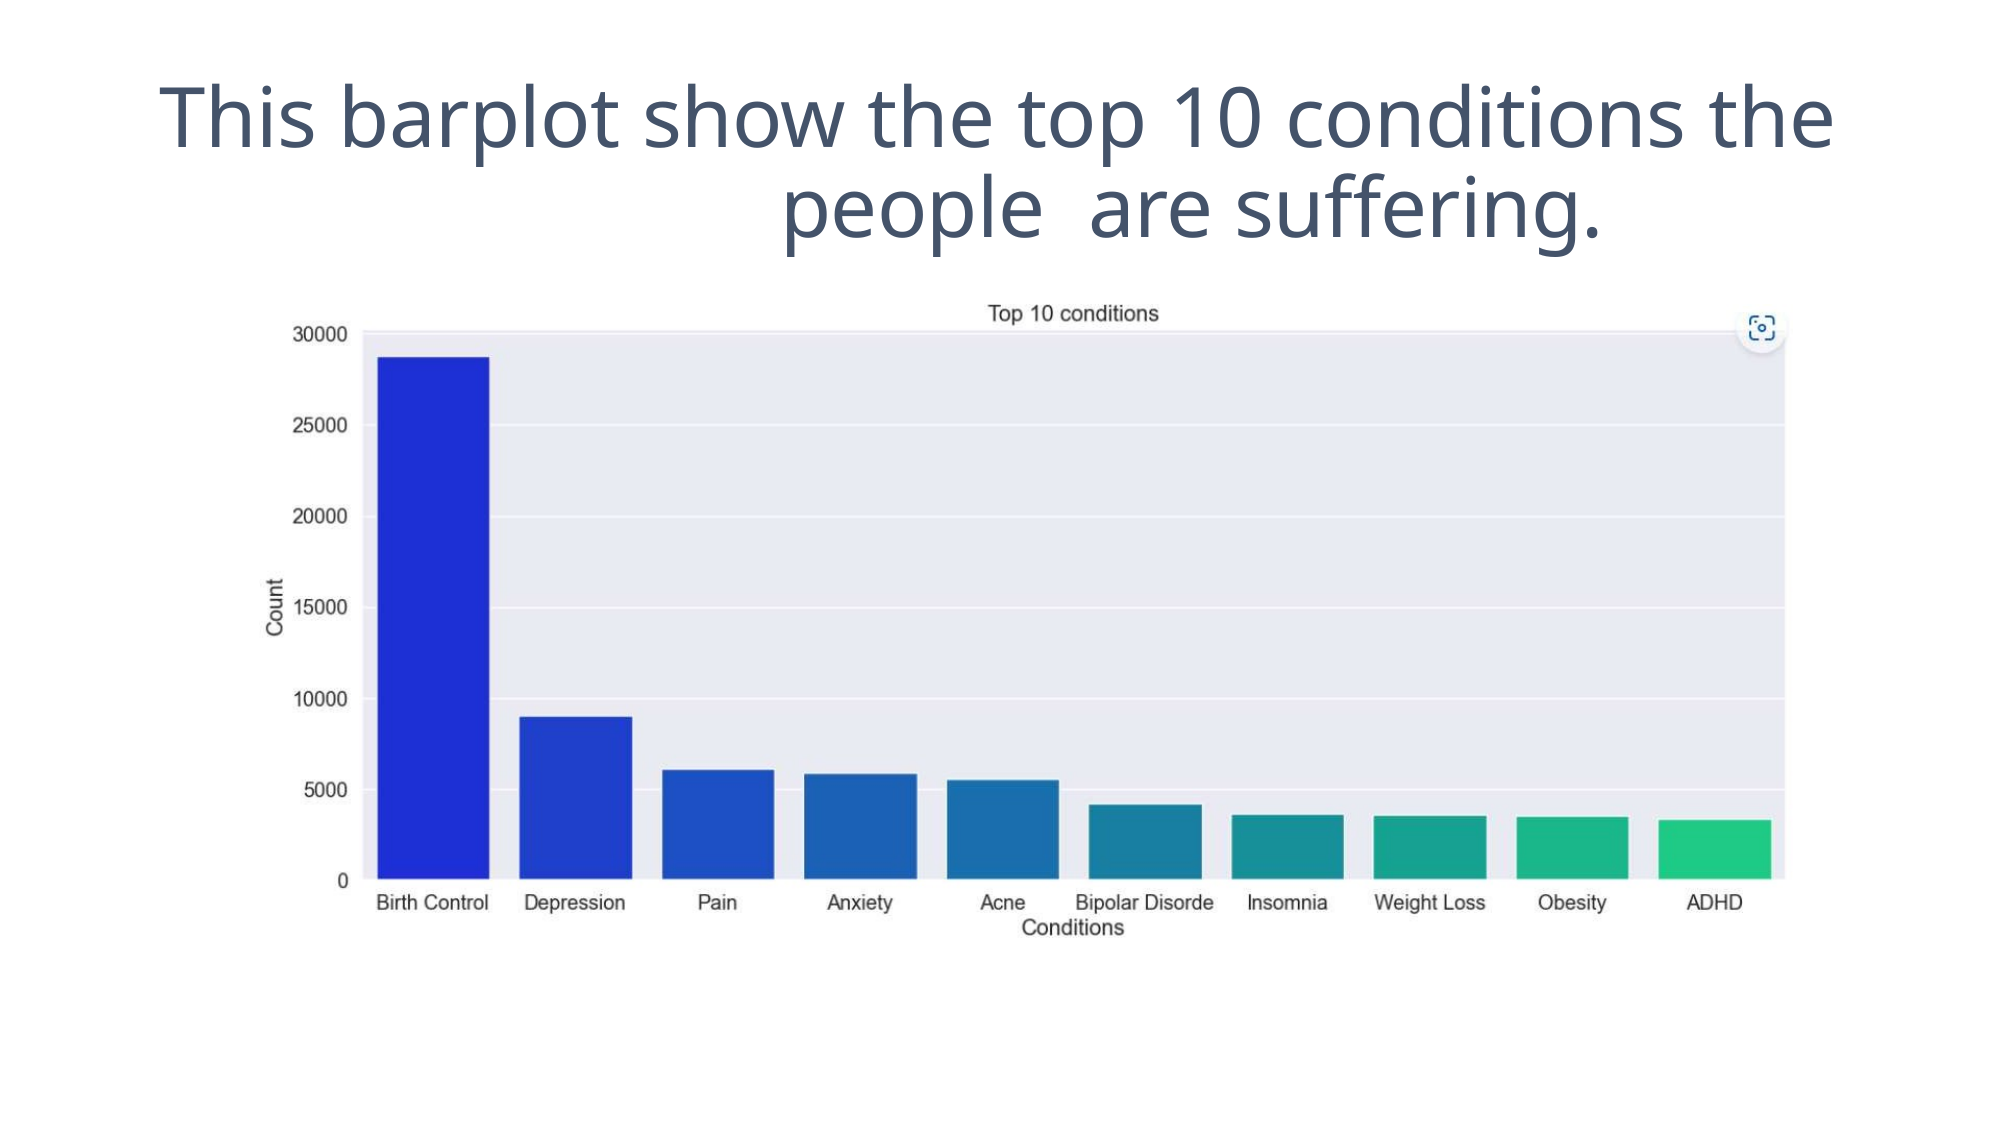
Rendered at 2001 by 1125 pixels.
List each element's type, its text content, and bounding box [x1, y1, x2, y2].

picture [258, 303, 1793, 938]
title This barplot show the top 10 conditions the people are suffering. [157, 60, 1843, 262]
